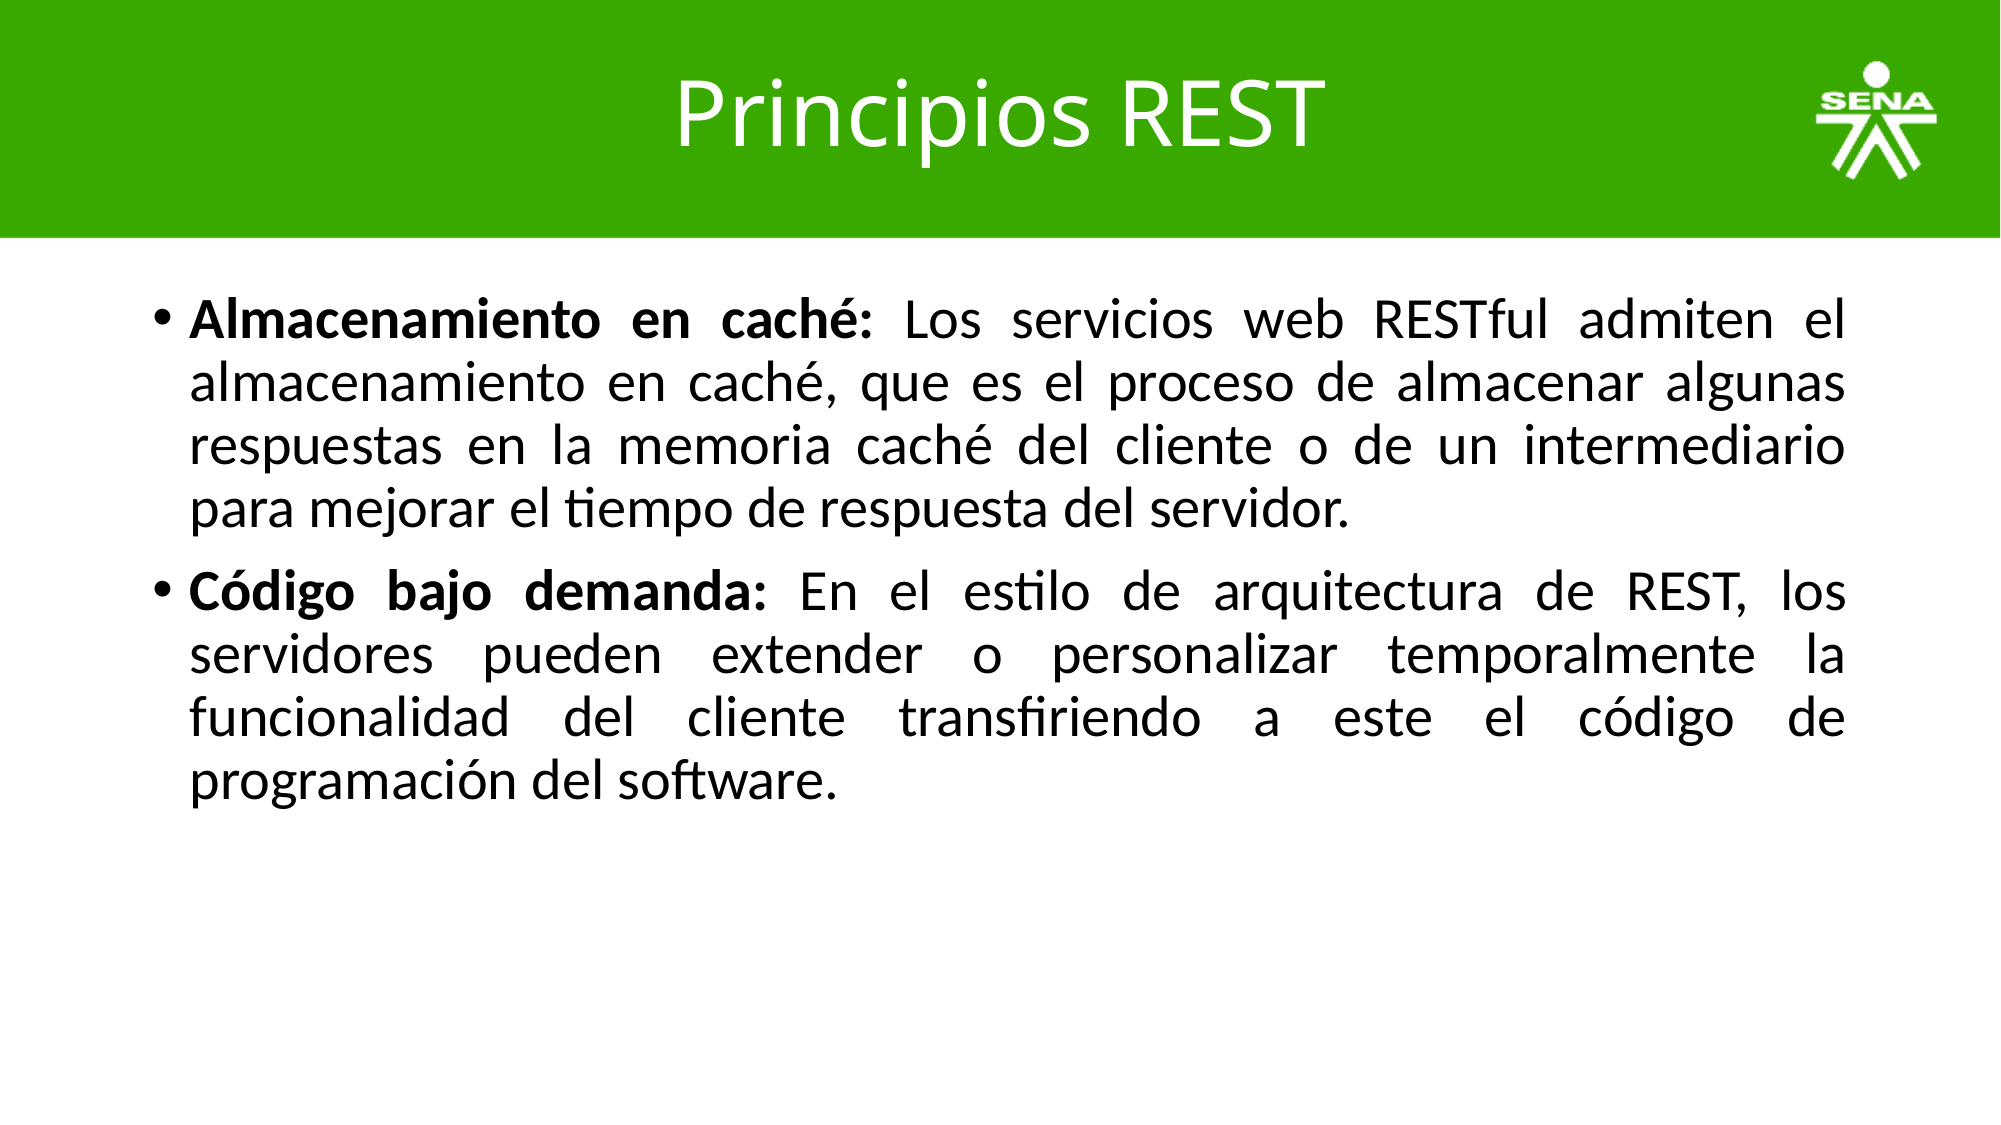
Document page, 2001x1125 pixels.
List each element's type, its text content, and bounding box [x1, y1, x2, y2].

title Principios REST [137, 7, 1863, 226]
list Almacenamiento en caché: Los servicios web RESTful admiten el almacenamiento en caché, que es el proceso de almacenar algunas respuestas en la memoria caché del cliente o de un intermediario para mejorar el tiempo de respuesta del servidor. Código bajo demanda: En el estilo de arquitectura de REST, los servidores pueden extender o personalizar temporalmente la funcionalidad del cliente transfiriendo a este el código de programación del software. [137, 280, 1863, 1022]
picture [0, 0, 2001, 1125]
